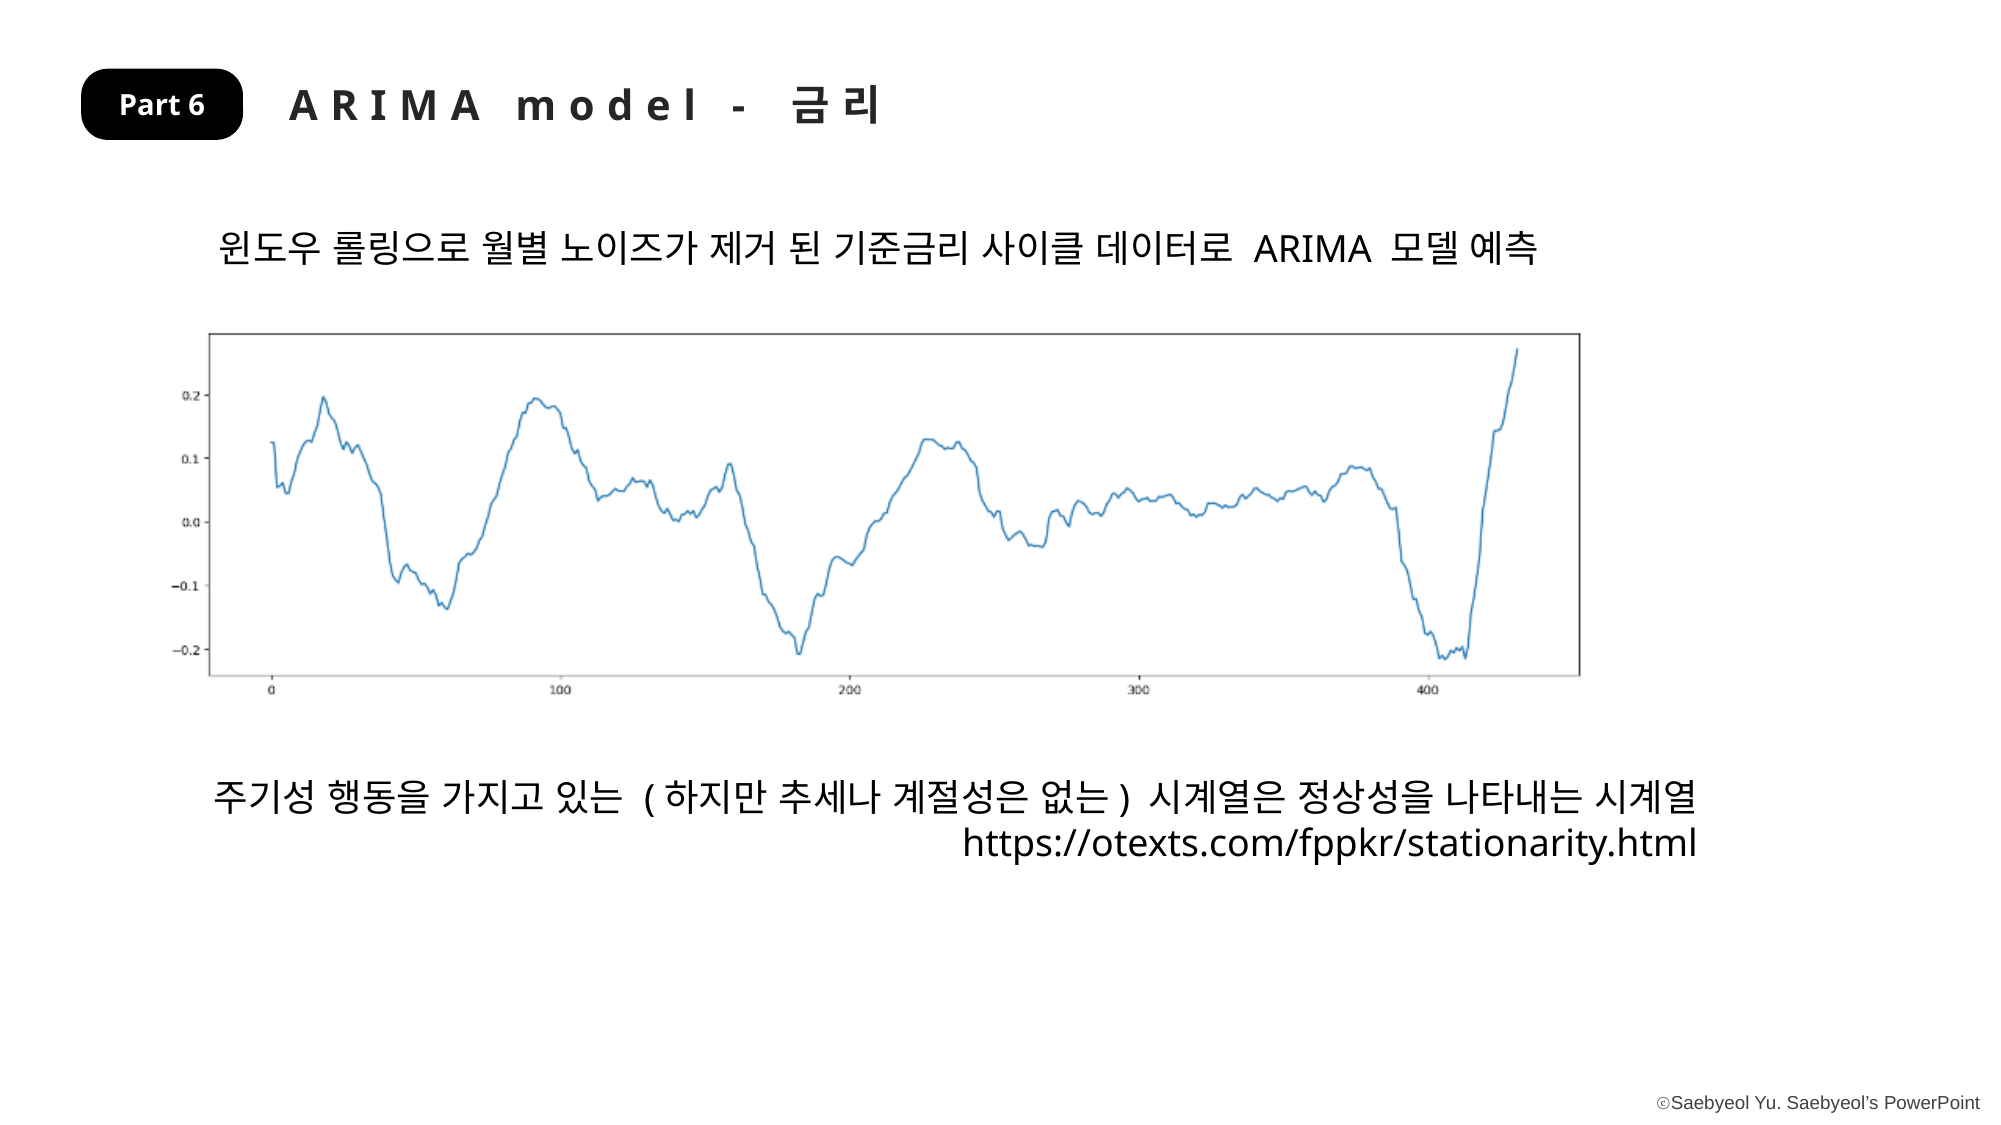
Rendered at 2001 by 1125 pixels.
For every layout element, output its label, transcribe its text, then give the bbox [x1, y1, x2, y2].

text_box [80, 67, 245, 141]
text_box ARIMA model - 금리 [274, 71, 896, 137]
picture [162, 321, 1590, 707]
text_box Part 6 [104, 79, 221, 129]
text_box 주기성 행동을 가지고 있는 (하지만 추세나 계절성은 없는) 시계열은 정상성을 나타내는 시계열 https://otexts.com/fppkr/stationarity.html [199, 766, 1713, 871]
text_box 윈도우 롤링으로 월별 노이즈가 제거 된 기준금리 사이클 데이터로 ARIMA 모델 예측 [204, 217, 1555, 278]
